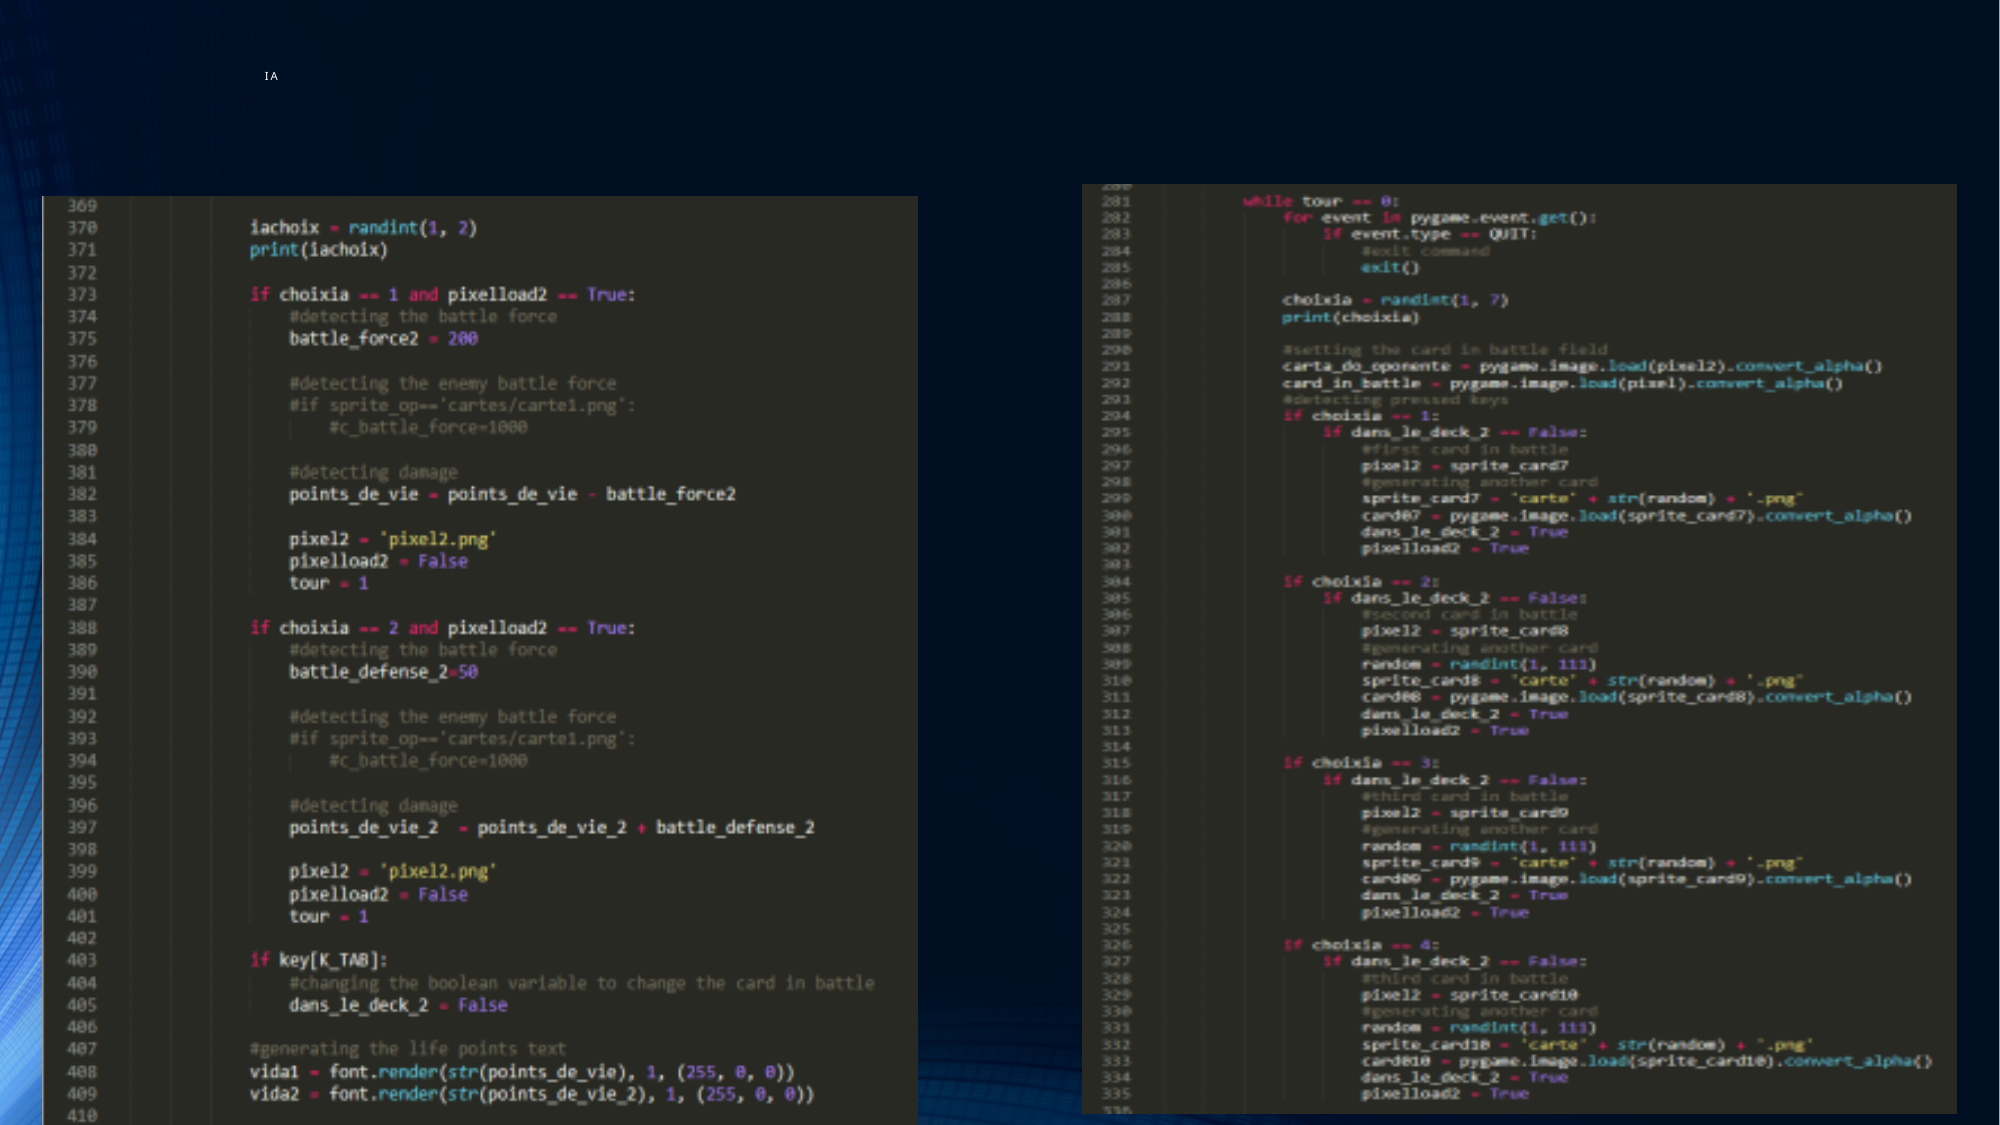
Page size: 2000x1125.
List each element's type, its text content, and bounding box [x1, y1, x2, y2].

title IA [249, 62, 1750, 90]
picture [0, 0, 2000, 1125]
